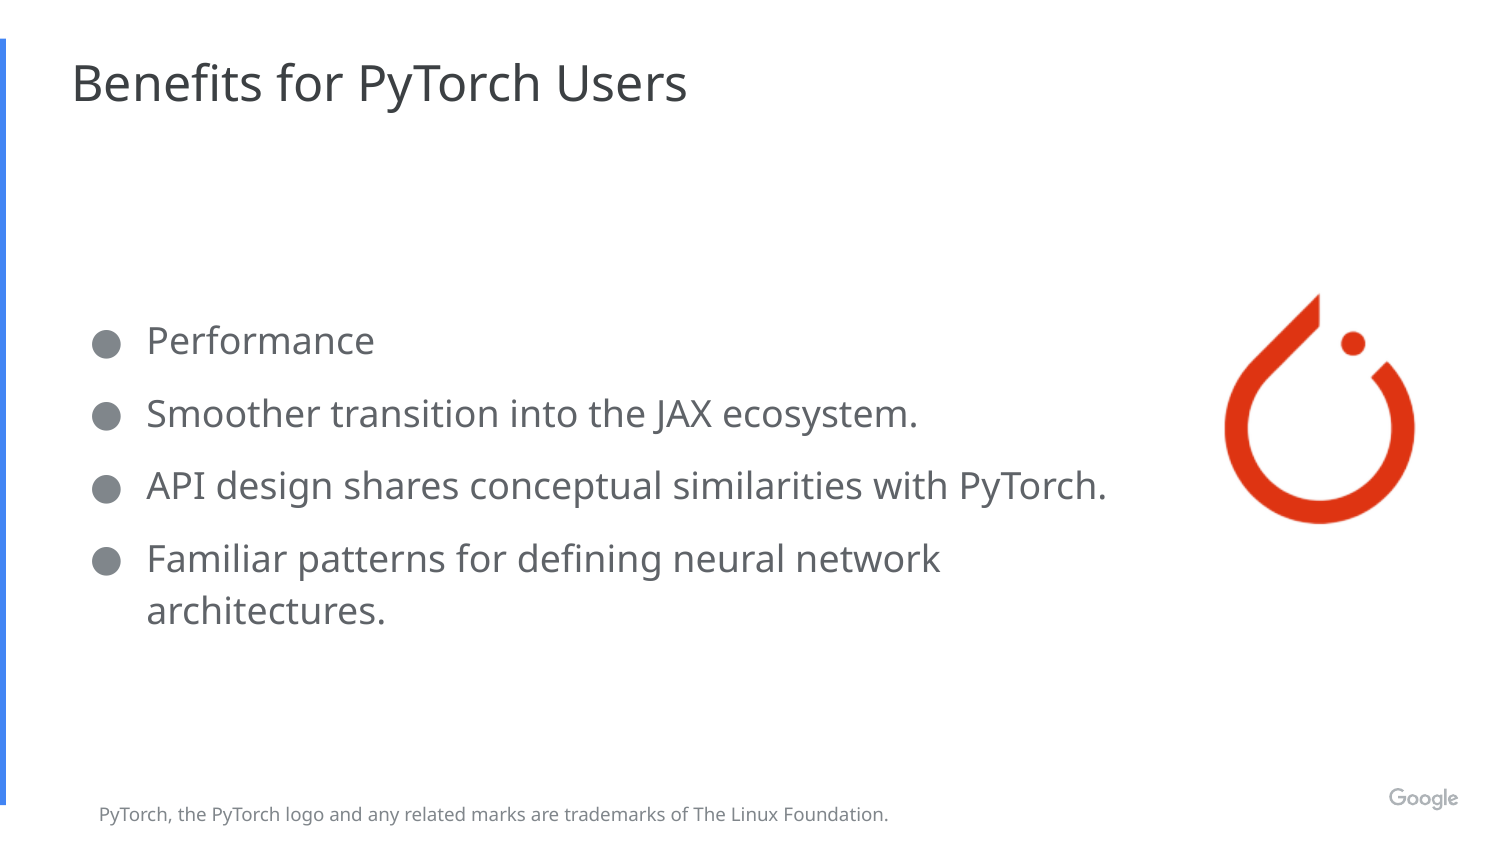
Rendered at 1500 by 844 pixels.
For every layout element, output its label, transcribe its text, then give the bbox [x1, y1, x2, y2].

picture [1209, 279, 1428, 534]
text_box PyTorch, the PyTorch logo and any related marks are trademarks of The Linux Foundation. [83, 791, 1160, 837]
title Benefits for PyTorch Users [56, 43, 1336, 215]
list Performance Smoother transition into the JAX ecosystem. API design shares conceptual similarities with PyTorch. Familiar patterns for defining neural network architectures. [56, 295, 1141, 801]
